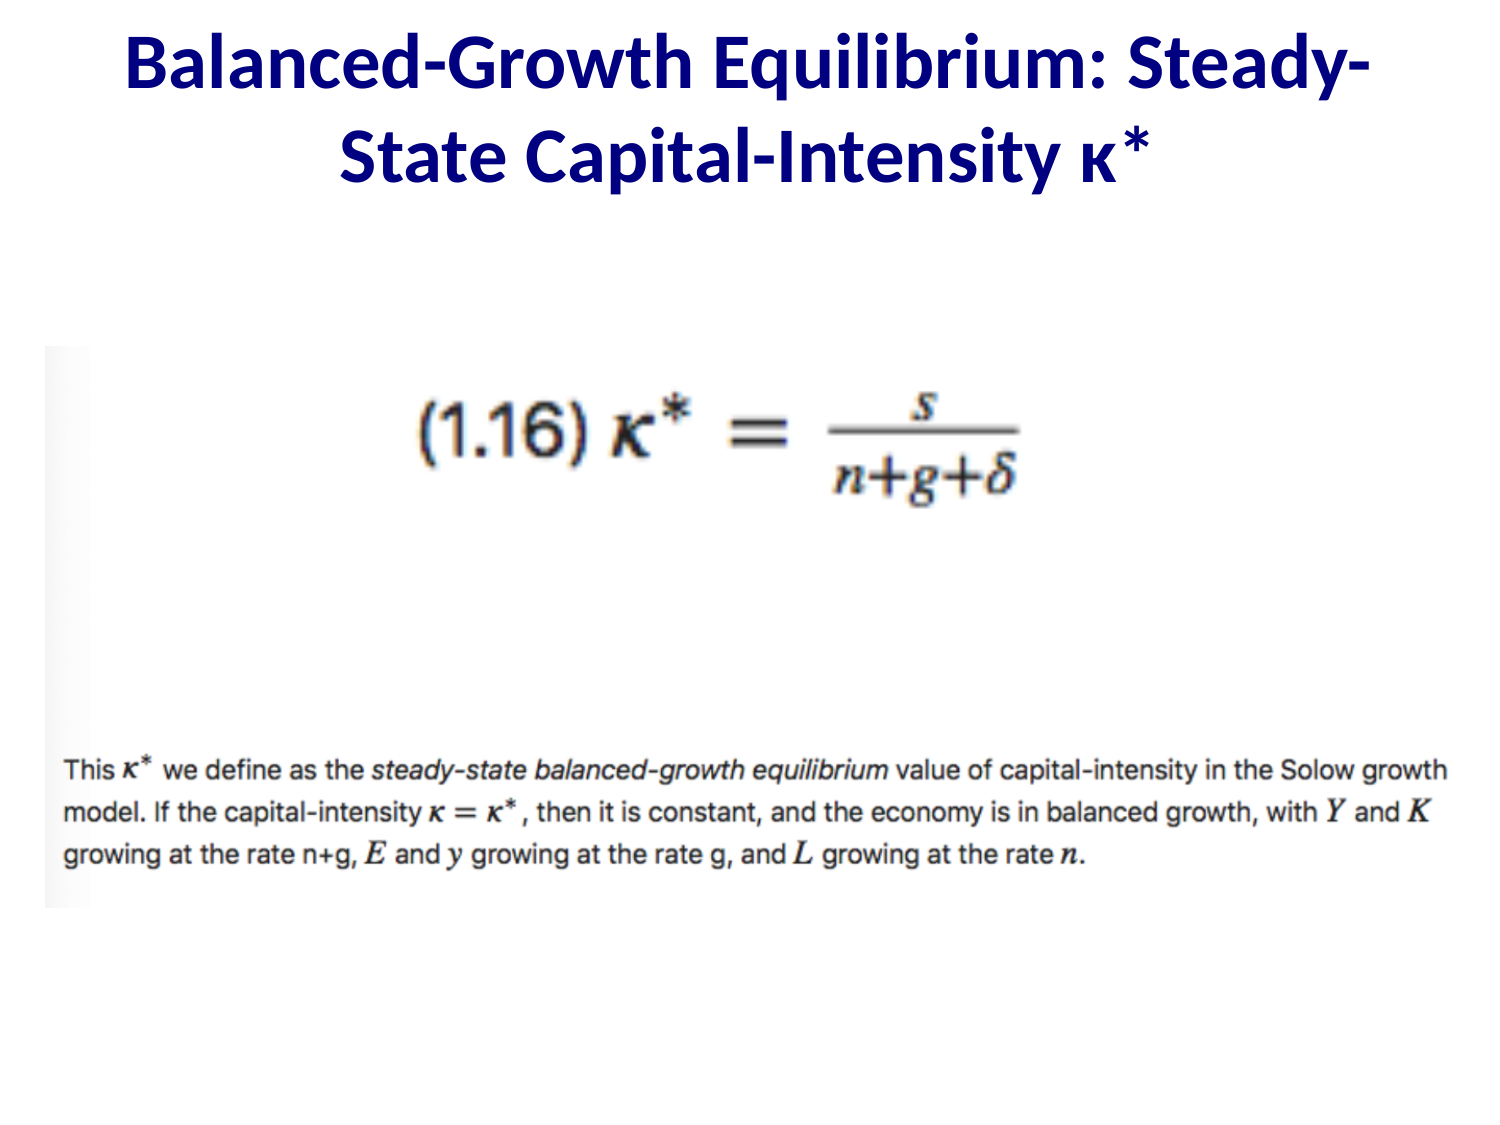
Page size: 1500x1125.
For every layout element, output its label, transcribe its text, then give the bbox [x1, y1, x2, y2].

title Balanced-Growth Equilibrium: Steady-State Capital-Intensity κ* [44, 0, 1453, 209]
picture [45, 346, 1473, 908]
